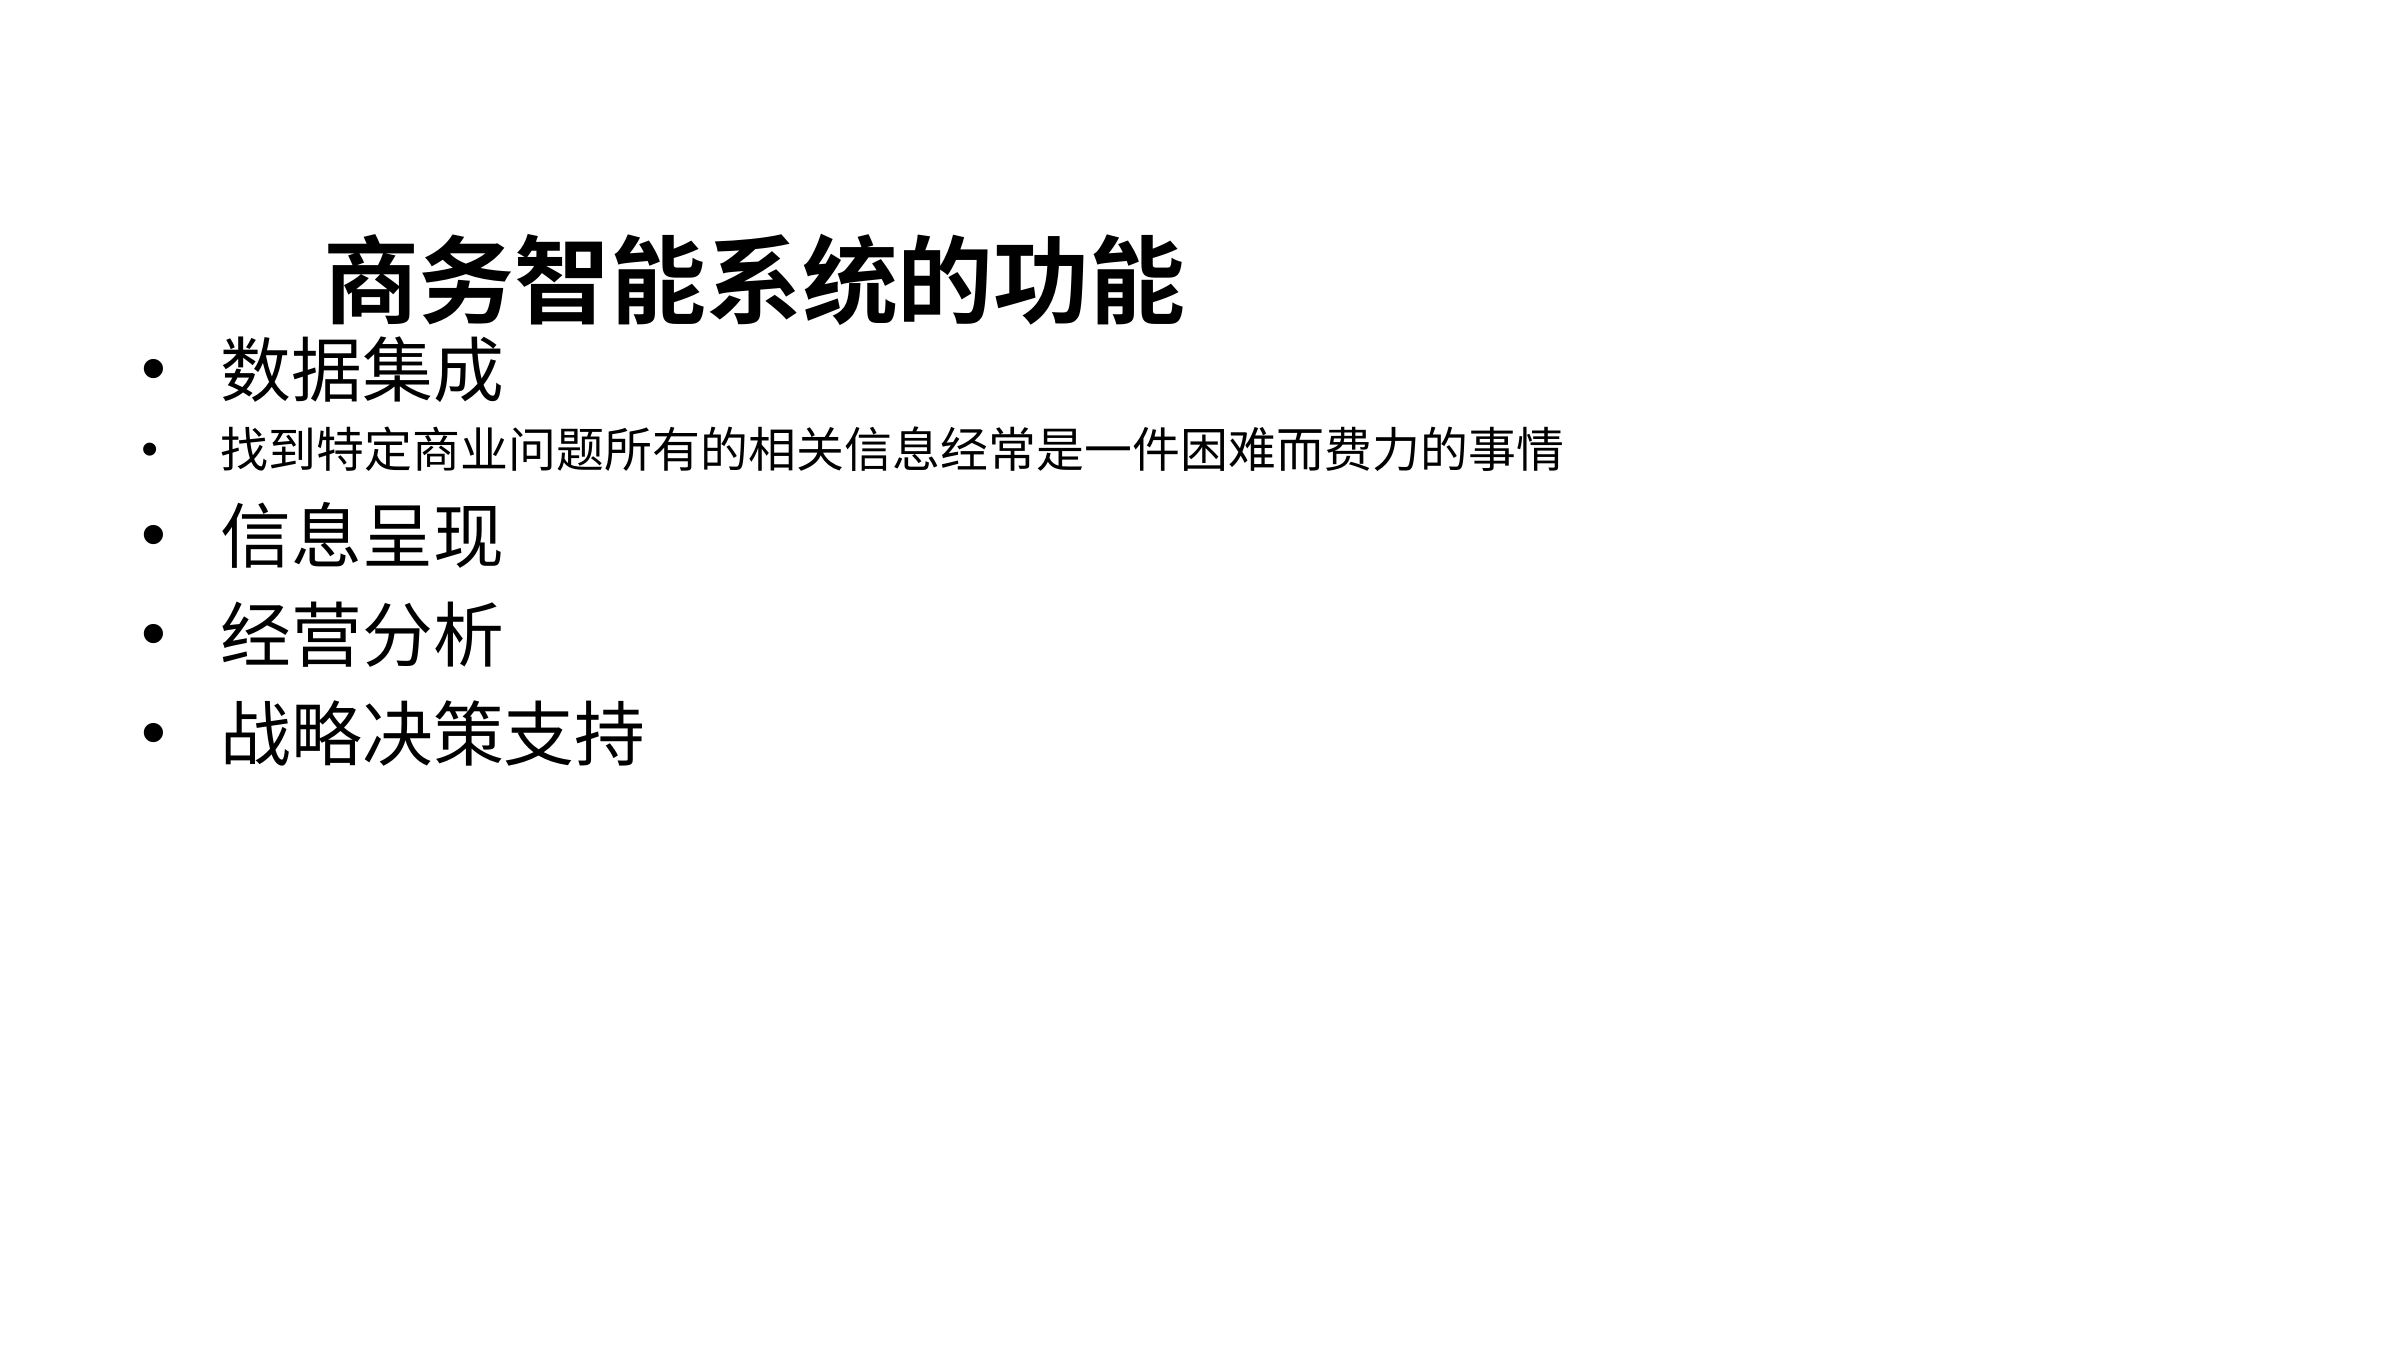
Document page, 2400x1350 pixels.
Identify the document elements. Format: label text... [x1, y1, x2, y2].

title 商务智能系统的功能 [302, 209, 1500, 314]
list 数据集成 找到特定商业问题所有的相关信息经常是一件困难而费力的事情 信息呈现 经营分析 战略决策支持 [119, 314, 2281, 1206]
